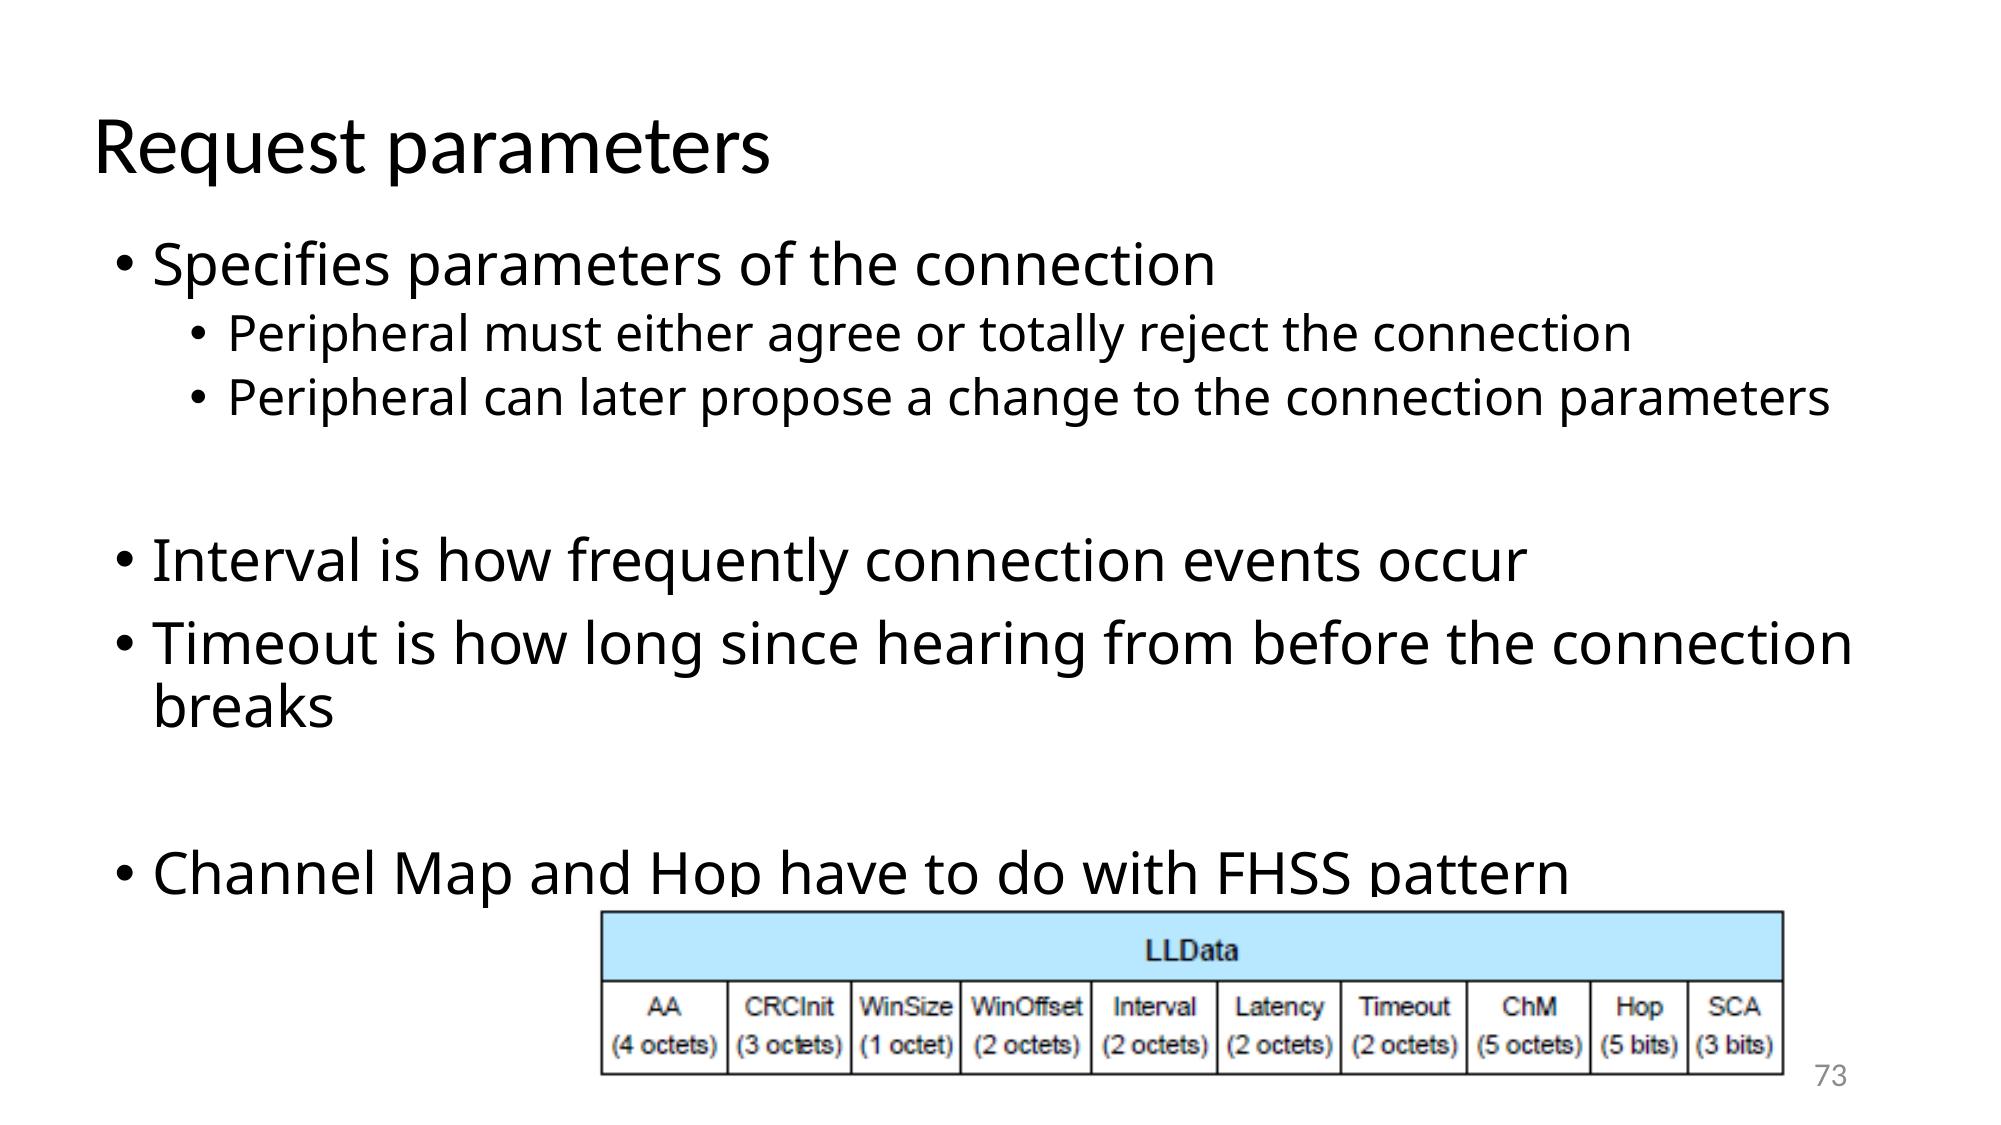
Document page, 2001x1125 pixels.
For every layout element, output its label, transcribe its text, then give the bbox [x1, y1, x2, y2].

picture [587, 897, 1792, 1088]
title Request parameters [78, 37, 1804, 255]
slide_number 73 [1412, 1042, 1863, 1103]
list Specifies parameters of the connection Peripheral must either agree or totally reject the connection Peripheral can later propose a change to the connection parameters Interval is how frequently connection events occur Timeout is how long since hearing from before the connection breaks Channel Map and Hop have to do with FHSS pattern [99, 227, 1900, 1013]
